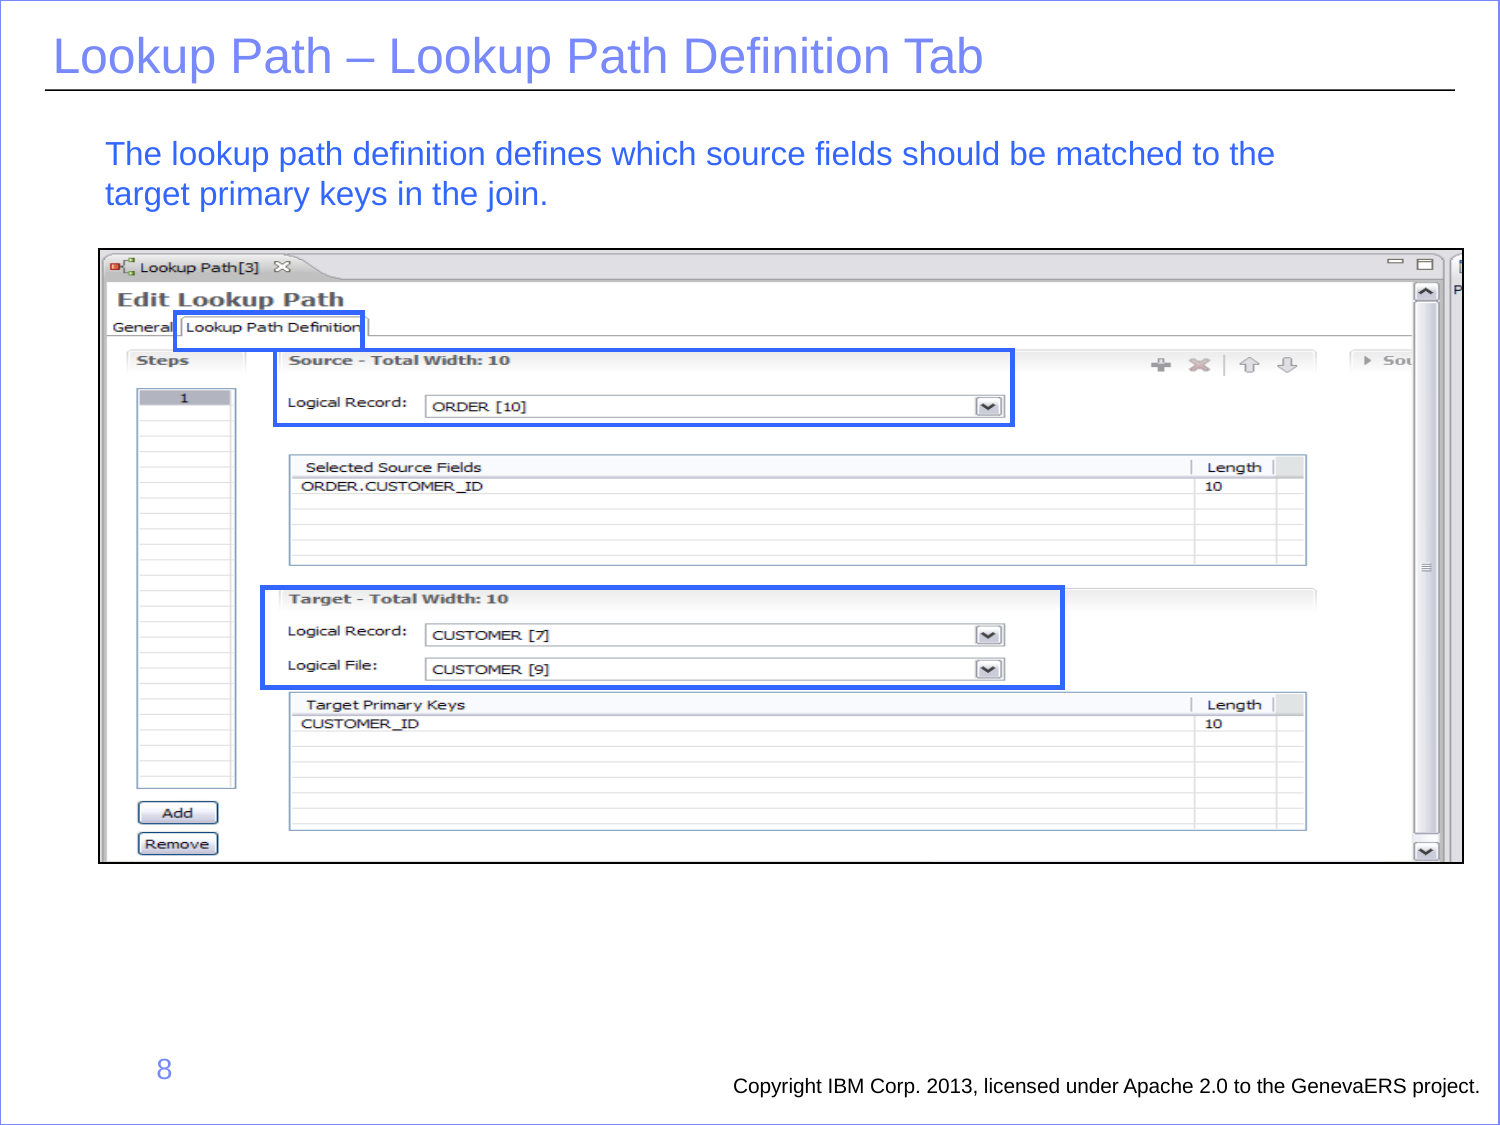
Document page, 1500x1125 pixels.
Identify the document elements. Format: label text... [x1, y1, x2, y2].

text_box The lookup path definition defines which source fields should be matched to the target primary keys in the join. [104, 124, 1350, 220]
picture [99, 249, 1463, 863]
title Lookup Path – Lookup Path Definition Tab [37, 22, 1321, 113]
